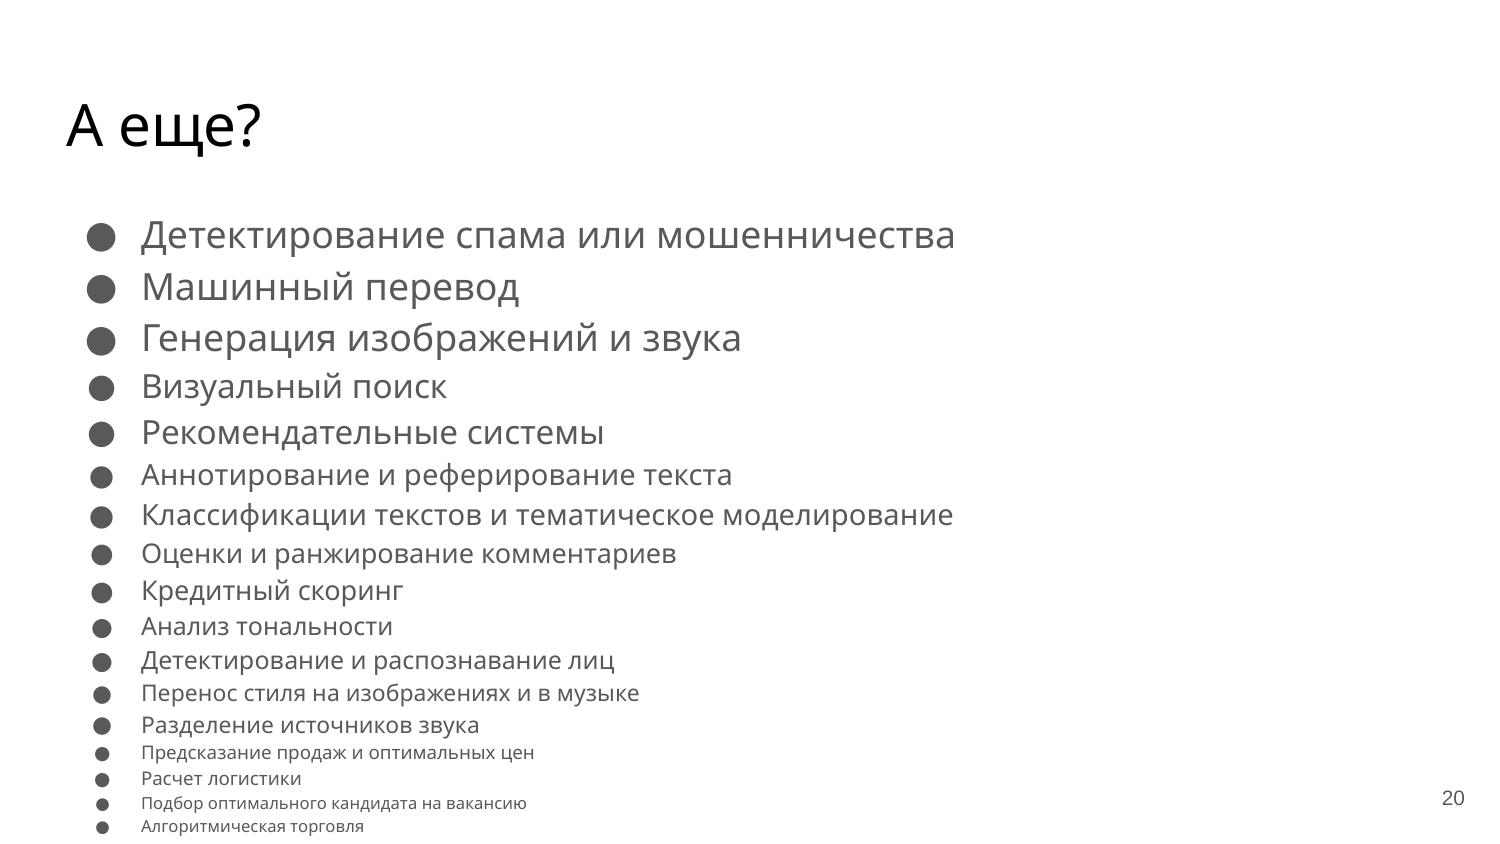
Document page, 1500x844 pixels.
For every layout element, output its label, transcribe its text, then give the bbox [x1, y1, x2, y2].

list Детектирование спама или мошенничества Машинный перевод Генерация изображений и звука Визуальный поиск Рекомендательные системы Аннотирование и реферирование текста Классификации текстов и тематическое моделирование Оценки и ранжирование комментариев Кредитный скоринг Анализ тональности Детектирование и распознавание лиц Перенос стиля на изображениях и в музыке Разделение источников звука Предсказание продаж и оптимальных цен Расчет логистики Подбор оптимального кандидата на вакансию Алгоритмическая торговля [51, 189, 1449, 750]
title А еще? [51, 72, 1449, 167]
slide_number ‹#› [1389, 764, 1480, 830]
